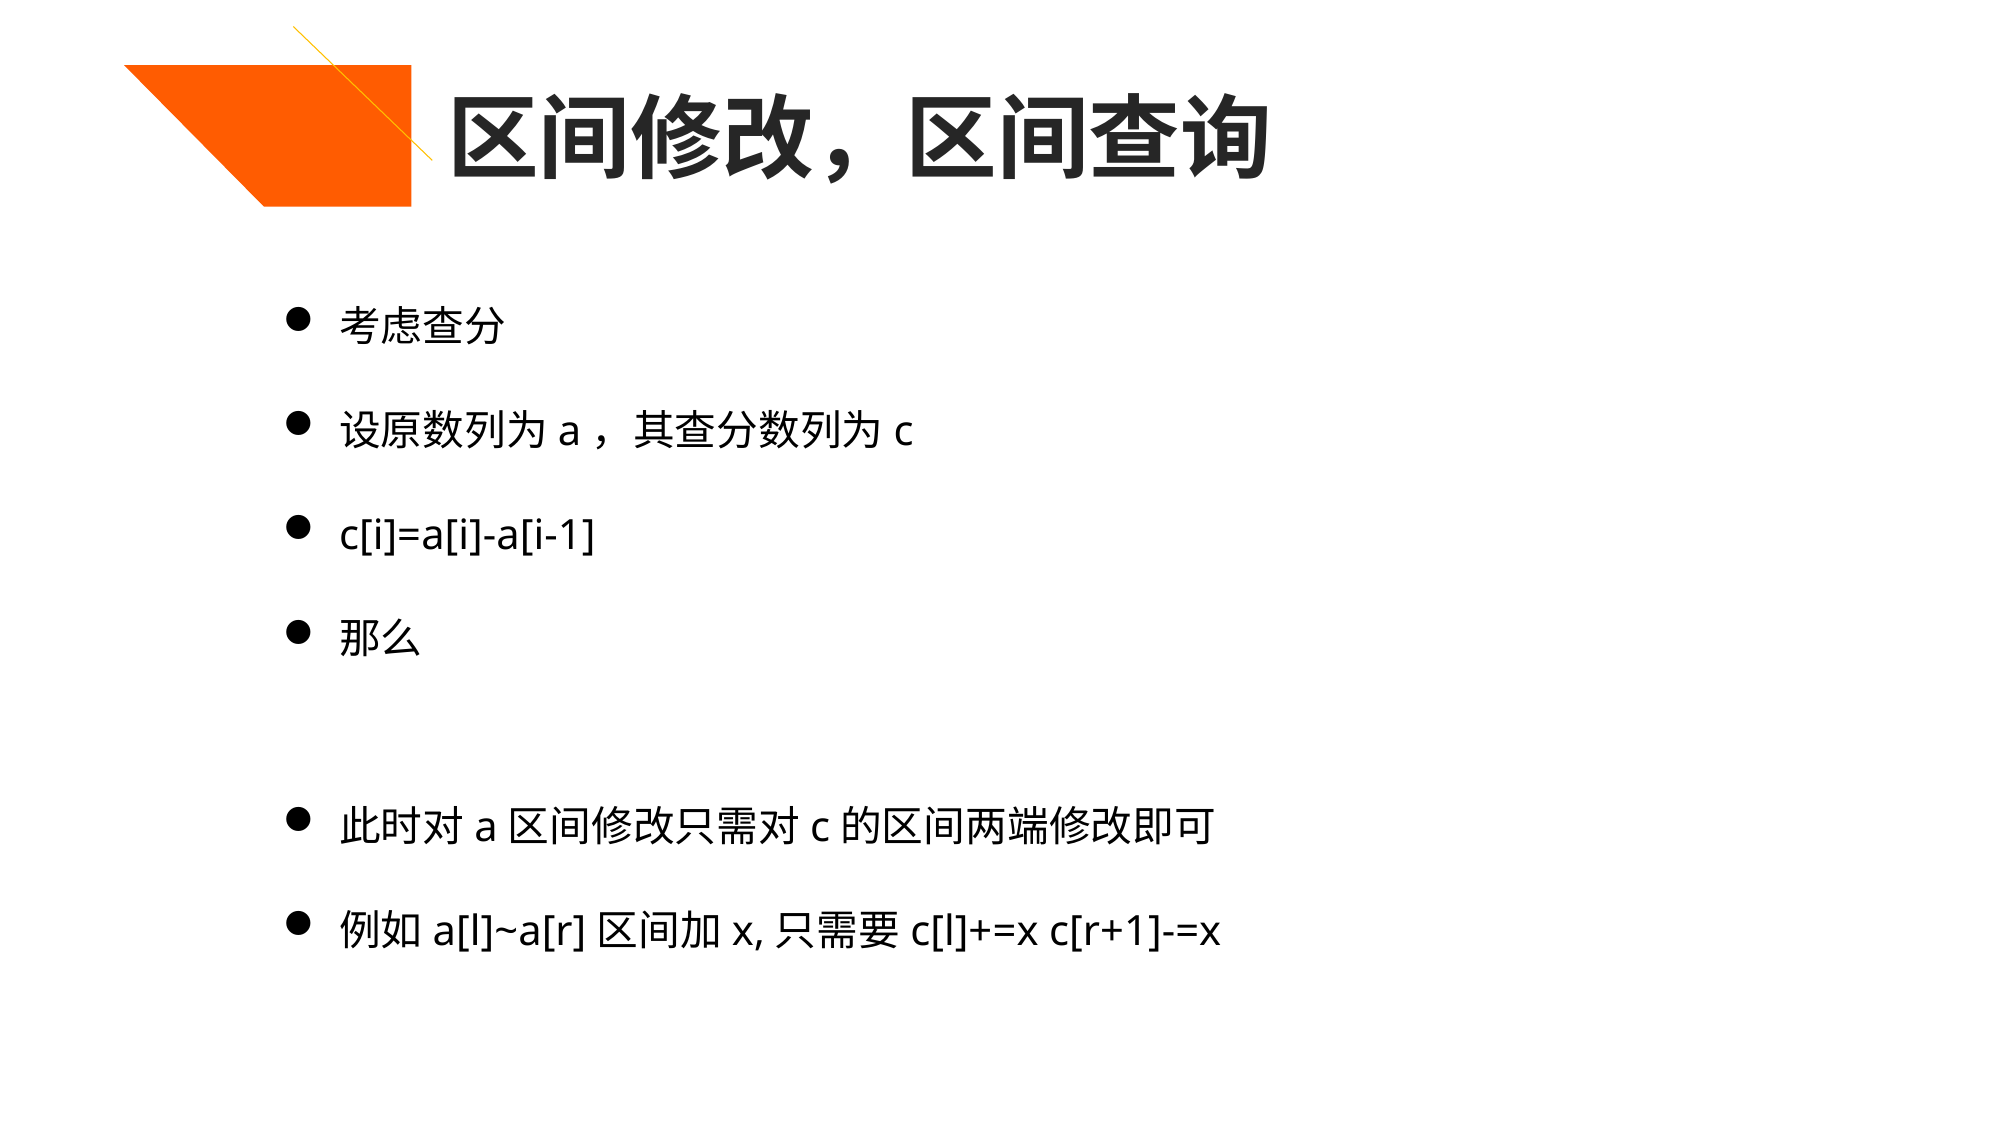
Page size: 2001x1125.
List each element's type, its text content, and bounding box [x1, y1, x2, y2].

text_box 区间修改，区间查询 [433, 72, 1617, 198]
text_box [124, 26, 433, 207]
